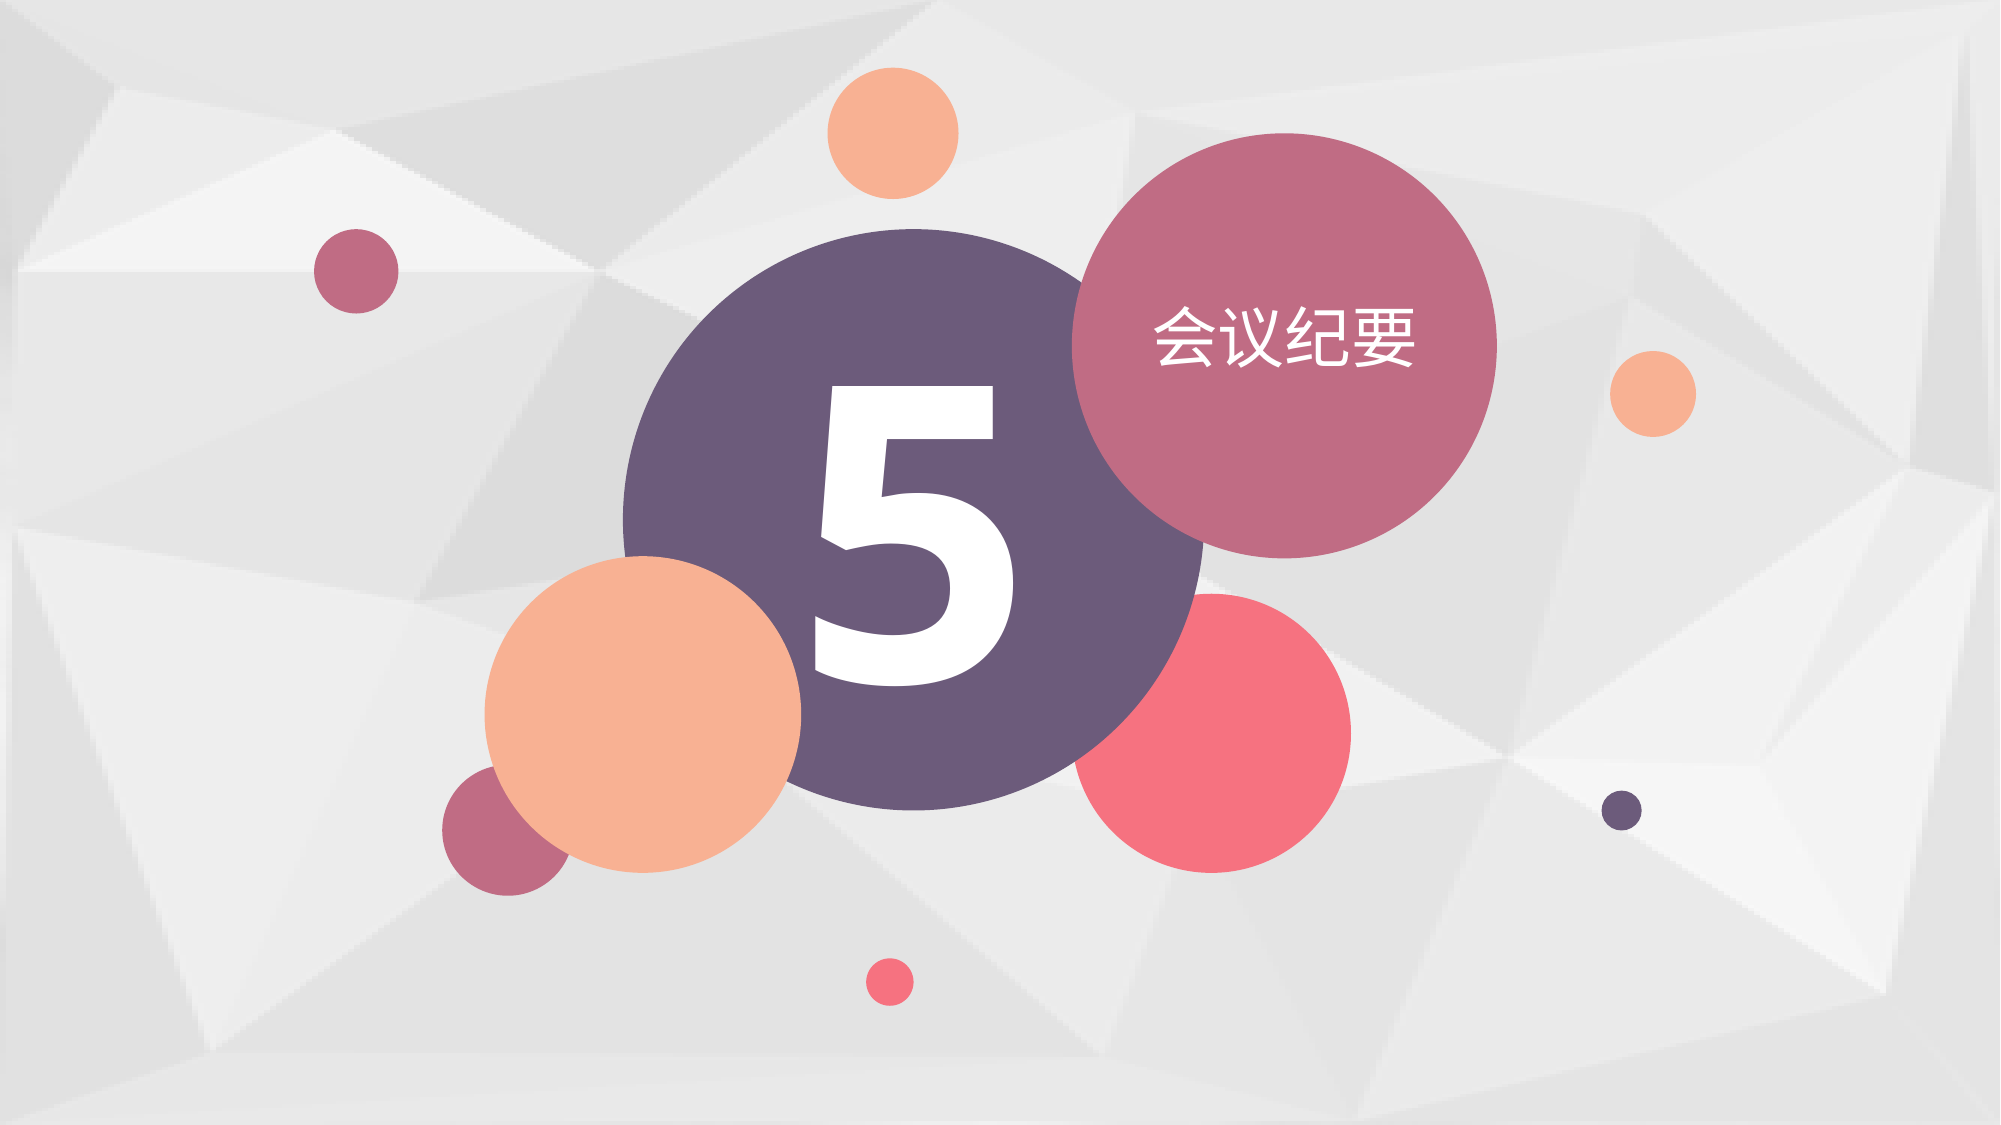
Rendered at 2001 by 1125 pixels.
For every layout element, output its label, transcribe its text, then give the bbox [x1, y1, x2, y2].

text_box [787, 261, 1204, 811]
picture [0, 0, 2001, 1125]
text_box 5 [780, 260, 1047, 774]
text_box [314, 229, 399, 314]
text_box [484, 556, 790, 873]
text_box [783, 229, 1044, 260]
text_box [1071, 133, 1497, 559]
text_box [827, 67, 959, 200]
text_box [1610, 351, 1697, 437]
text_box [442, 766, 569, 896]
text_box [622, 261, 780, 633]
text_box [1075, 593, 1352, 873]
text_box 会议纪要 [1136, 288, 1469, 383]
text_box [1601, 790, 1642, 831]
text_box [866, 958, 914, 1006]
